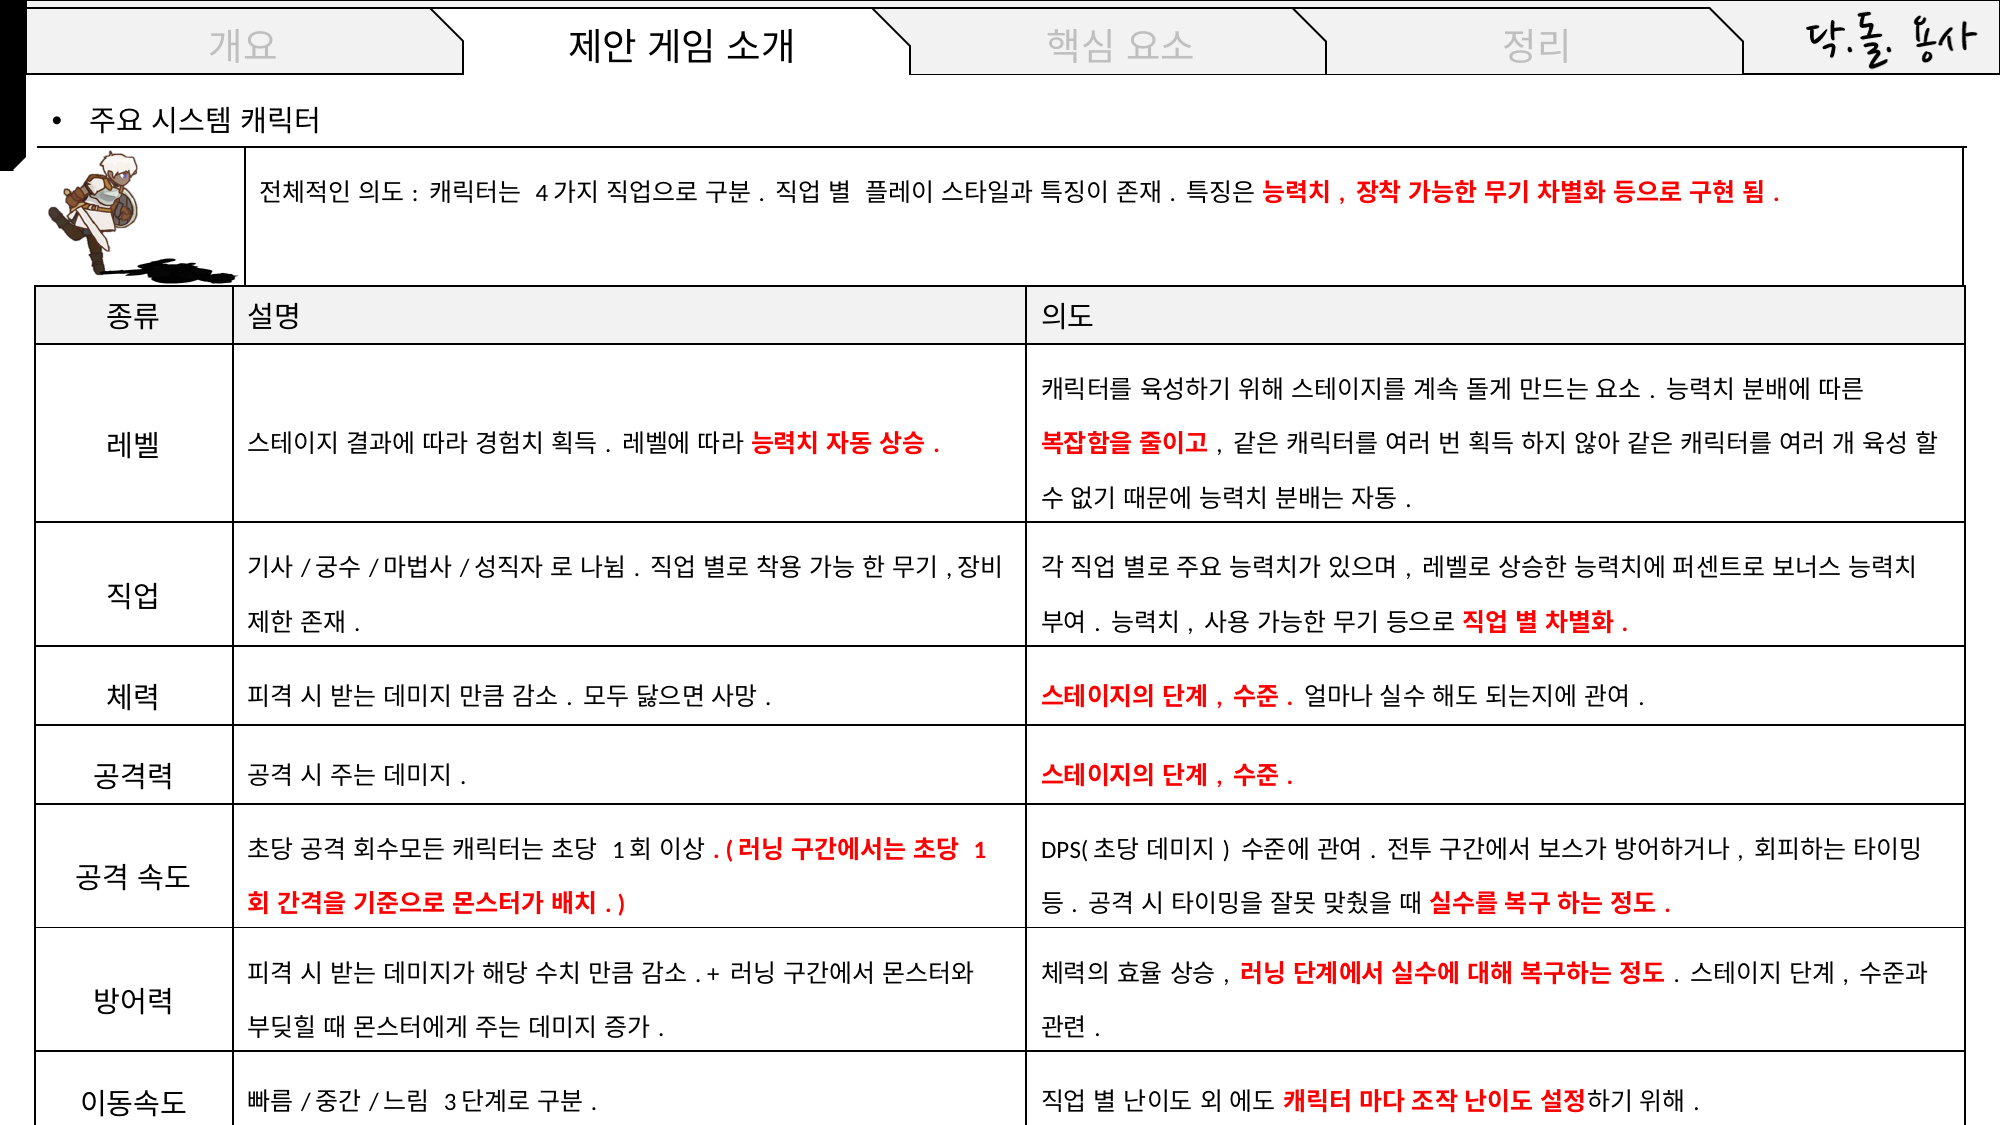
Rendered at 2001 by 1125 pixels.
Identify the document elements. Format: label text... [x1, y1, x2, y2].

table_cell 빠름/중간/느림 3단계로 구분. [234, 1052, 1025, 1125]
table_cell 각 직업 별로 주요 능력치가 있으며, 레벨로 상승한 능력치에 퍼센트로 보너스 능력치 부여. 능력치, 사용 가능한 무기 등으로 직업 별 차별화. [1027, 523, 1964, 645]
list 주요 시스템 캐릭터 [37, 75, 1966, 147]
table_header 의도 [1027, 287, 1964, 343]
table_cell 공격력 [36, 726, 232, 803]
table_cell 피격 시 받는 데미지 만큼 감소. 모두 닳으면 사망. [234, 647, 1025, 724]
table_cell DPS(초당 데미지) 수준에 관여. 전투 구간에서 보스가 방어하거나, 회피하는 타이밍 등. 공격 시 타이밍을 잘못 맞췄을 때 실수를 복구 하는 정도. [1027, 805, 1964, 927]
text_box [47, 144, 245, 284]
table_cell 공격 시 주는 데미지. [234, 726, 1025, 803]
table_cell 체력 [36, 647, 232, 724]
text_box 전체적인 의도: 캐릭터는 4가지 직업으로 구분. 직업 별 플레이 스타일과 특징이 존재. 특징은 능력치, 장착 가능한 무기 차별화 등으로 구현 됨. [244, 146, 1963, 287]
table_header 종류 [36, 287, 232, 343]
picture [0, 0, 2000, 171]
table_cell 공격 속도 [36, 805, 232, 927]
table_cell 방어력 [36, 928, 232, 1050]
table_cell 직업 별 난이도 외 에도 캐릭터 마다 조작 난이도 설정하기 위해. [1027, 1052, 1964, 1125]
table_cell 직업 [36, 523, 232, 645]
table_cell 초당 공격 회수모든 캐릭터는 초당 1회 이상. (러닝 구간에서는 초당 1회 간격을 기준으로 몬스터가 배치. ) [234, 805, 1025, 927]
table_cell 스테이지의 단계, 수준. 얼마나 실수 해도 되는지에 관여. [1027, 647, 1964, 724]
table_cell 피격 시 받는 데미지가 해당 수치 만큼 감소. + 러닝 구간에서 몬스터와 부딪힐 때 몬스터에게 주는 데미지 증가. [234, 928, 1025, 1050]
table_cell 기사/궁수/마법사/성직자 로 나뉨. 직업 별로 착용 가능 한 무기,장비 제한 존재. [234, 523, 1025, 645]
table_cell 이동속도 [36, 1052, 232, 1125]
table_cell 스테이지의 단계, 수준. [1027, 726, 1964, 803]
table_cell 체력의 효율 상승, 러닝 단계에서 실수에 대해 복구하는 정도. 스테이지 단계, 수준과 관련. [1027, 928, 1964, 1050]
table_cell 레벨 [36, 345, 232, 521]
table_header 설명 [234, 287, 1025, 343]
table_cell 캐릭터를 육성하기 위해 스테이지를 계속 돌게 만드는 요소. 능력치 분배에 따른 복잡함을 줄이고, 같은 캐릭터를 여러 번 획득 하지 않아 같은 캐릭터를 여러 개 육성 할 수 없기 때문에 능력치 분배는 자동. [1027, 345, 1964, 521]
table_cell 스테이지 결과에 따라 경험치 획득. 레벨에 따라 능력치 자동 상승. [234, 345, 1025, 521]
